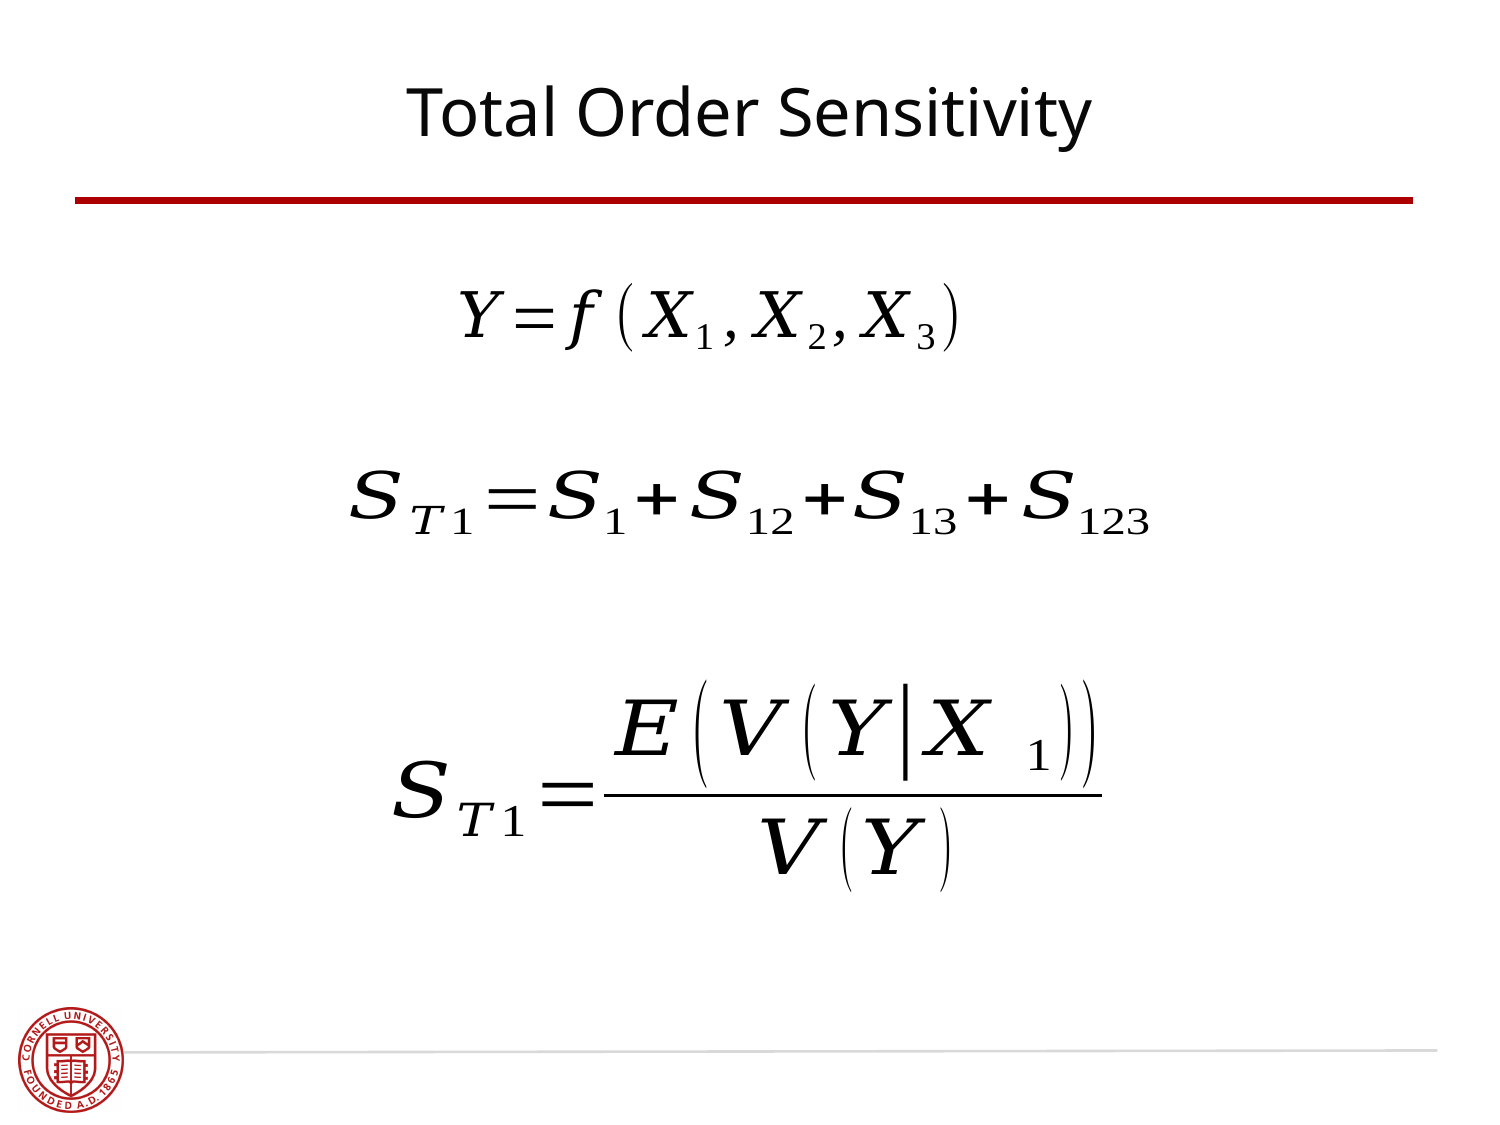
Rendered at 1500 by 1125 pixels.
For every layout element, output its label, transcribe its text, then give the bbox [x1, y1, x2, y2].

picture [18, 1007, 124, 1113]
title Total Order Sensitivity [75, 45, 1425, 175]
